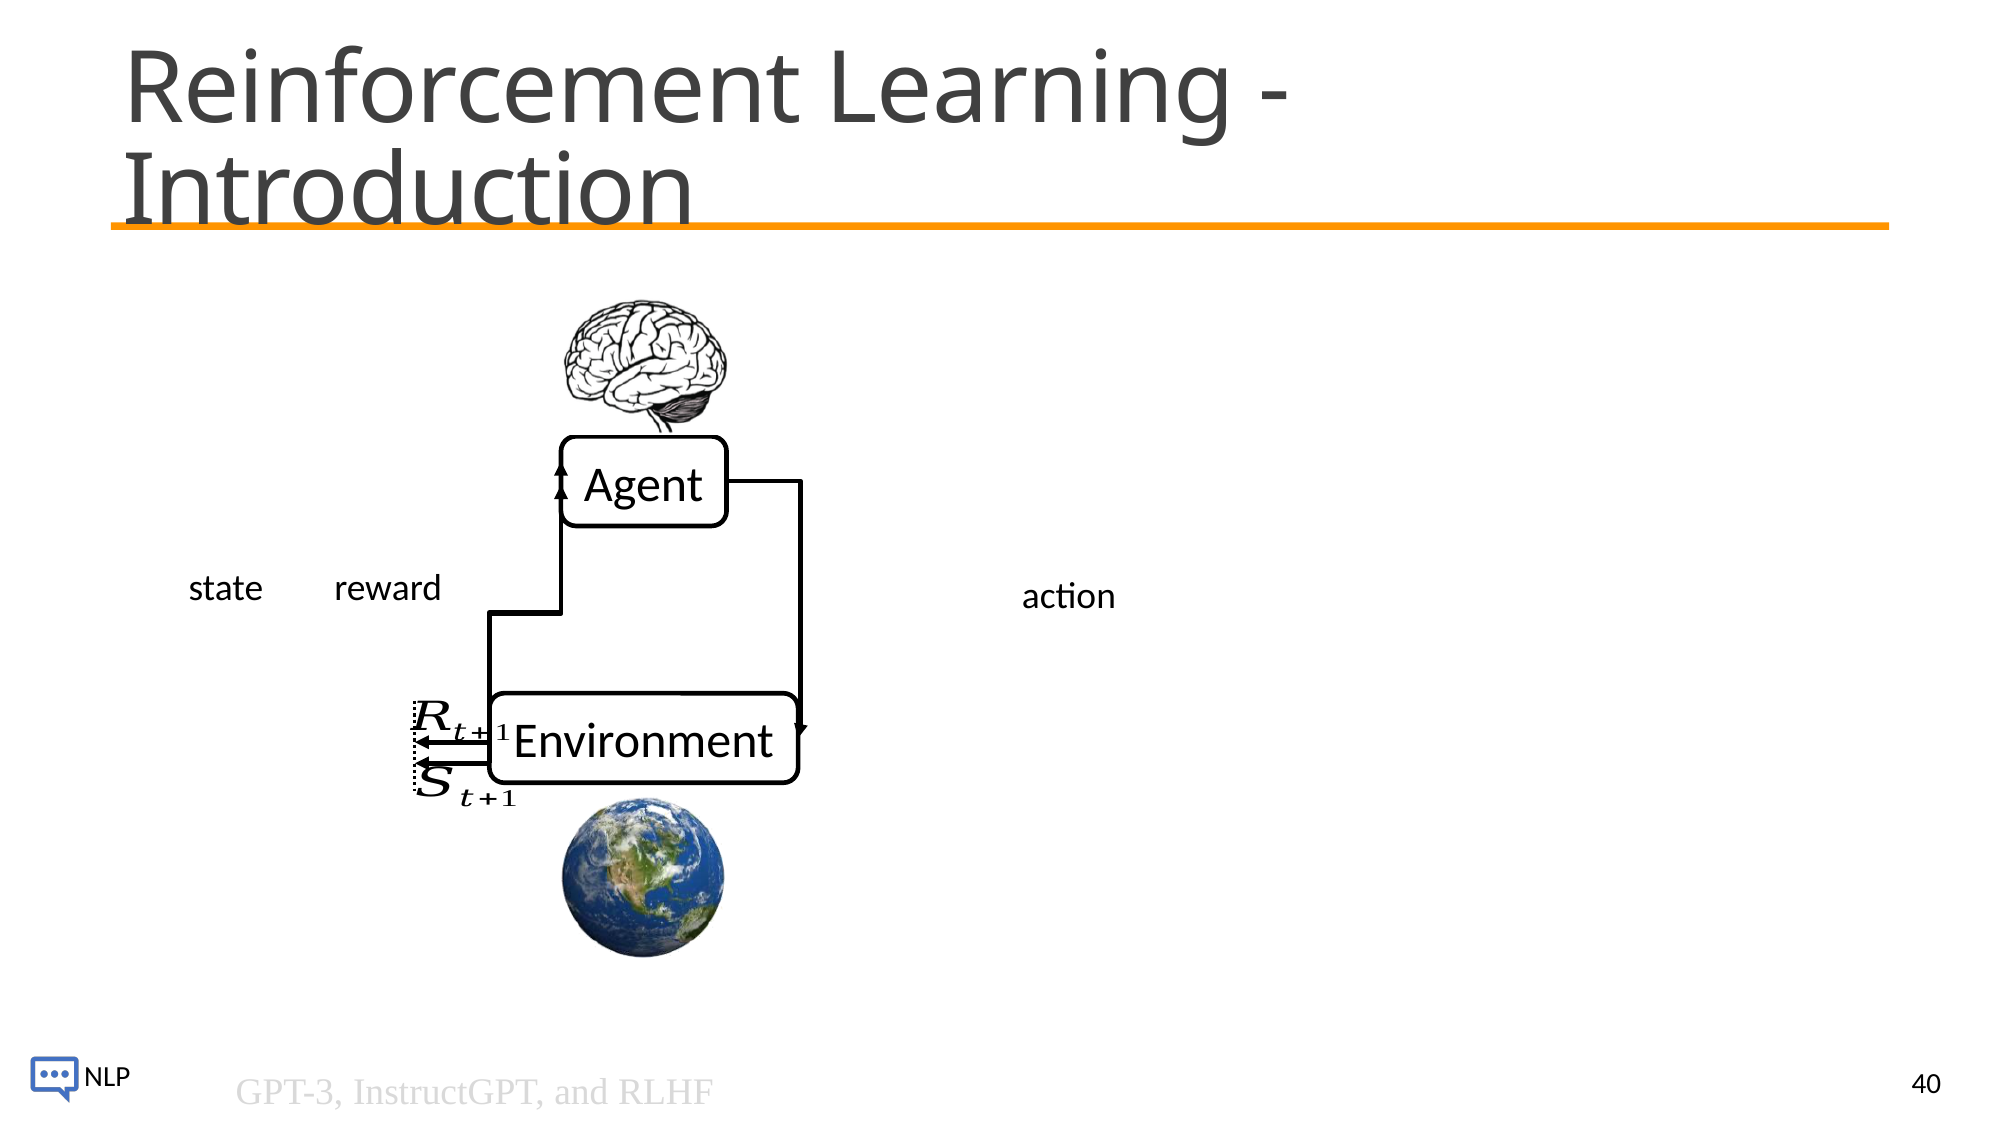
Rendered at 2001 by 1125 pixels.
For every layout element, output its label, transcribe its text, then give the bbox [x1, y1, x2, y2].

picture [23, 1047, 86, 1110]
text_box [169, 435, 1139, 813]
picture [559, 789, 728, 959]
title Reinforcement Learning - Introduction [107, 58, 1899, 228]
slide_number 40 [1740, 1052, 1957, 1113]
text_box GPT-3, InstructGPT, and RLHF [220, 1059, 1263, 1120]
picture [559, 296, 728, 435]
